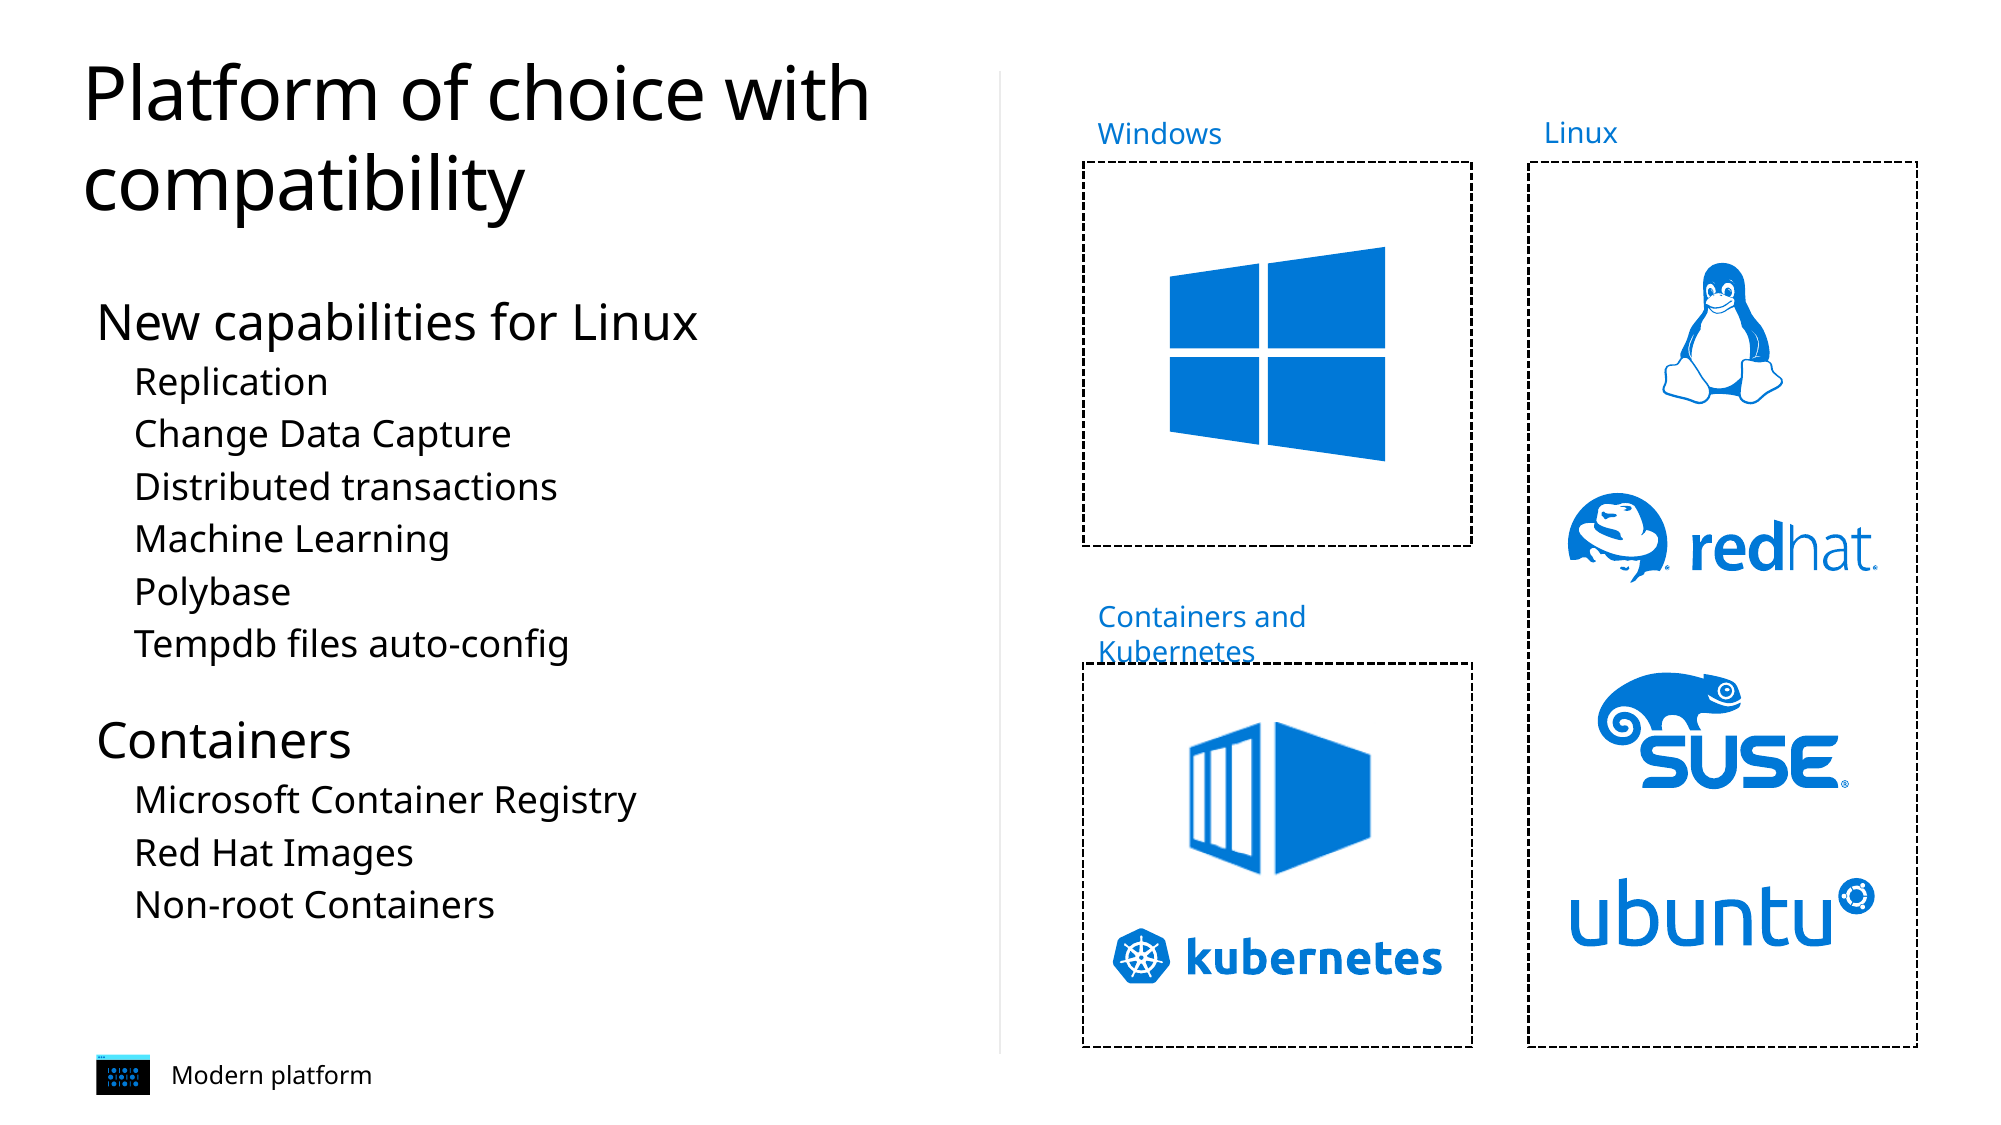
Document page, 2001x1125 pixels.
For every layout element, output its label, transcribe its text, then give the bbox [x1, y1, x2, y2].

title Platform of choice with compatibility [82, 45, 887, 227]
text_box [1662, 262, 1784, 405]
text_box [1267, 246, 1386, 349]
text_box [1267, 357, 1386, 462]
text_box [1528, 162, 1918, 1048]
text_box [1570, 877, 1875, 947]
text_box Modern platform [156, 1052, 389, 1097]
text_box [1567, 492, 1879, 584]
text_box [1169, 263, 1260, 349]
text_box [96, 1054, 151, 1096]
text_box Containers and Kubernetes [1082, 604, 1499, 664]
picture [1176, 722, 1379, 882]
text_box [1082, 664, 1473, 1048]
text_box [1112, 928, 1443, 984]
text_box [1596, 671, 1850, 790]
text_box Linux [1528, 102, 1890, 163]
text_box [1083, 162, 1472, 547]
list New capabilities for Linux Replication Change Data Capture Distributed transactions Machine Learning Polybase Tempdb files auto-config Containers Microsoft Container Registry Red Hat Images Non-root Containers [96, 284, 972, 947]
text_box Windows [1082, 102, 1444, 163]
text_box [1169, 357, 1260, 445]
